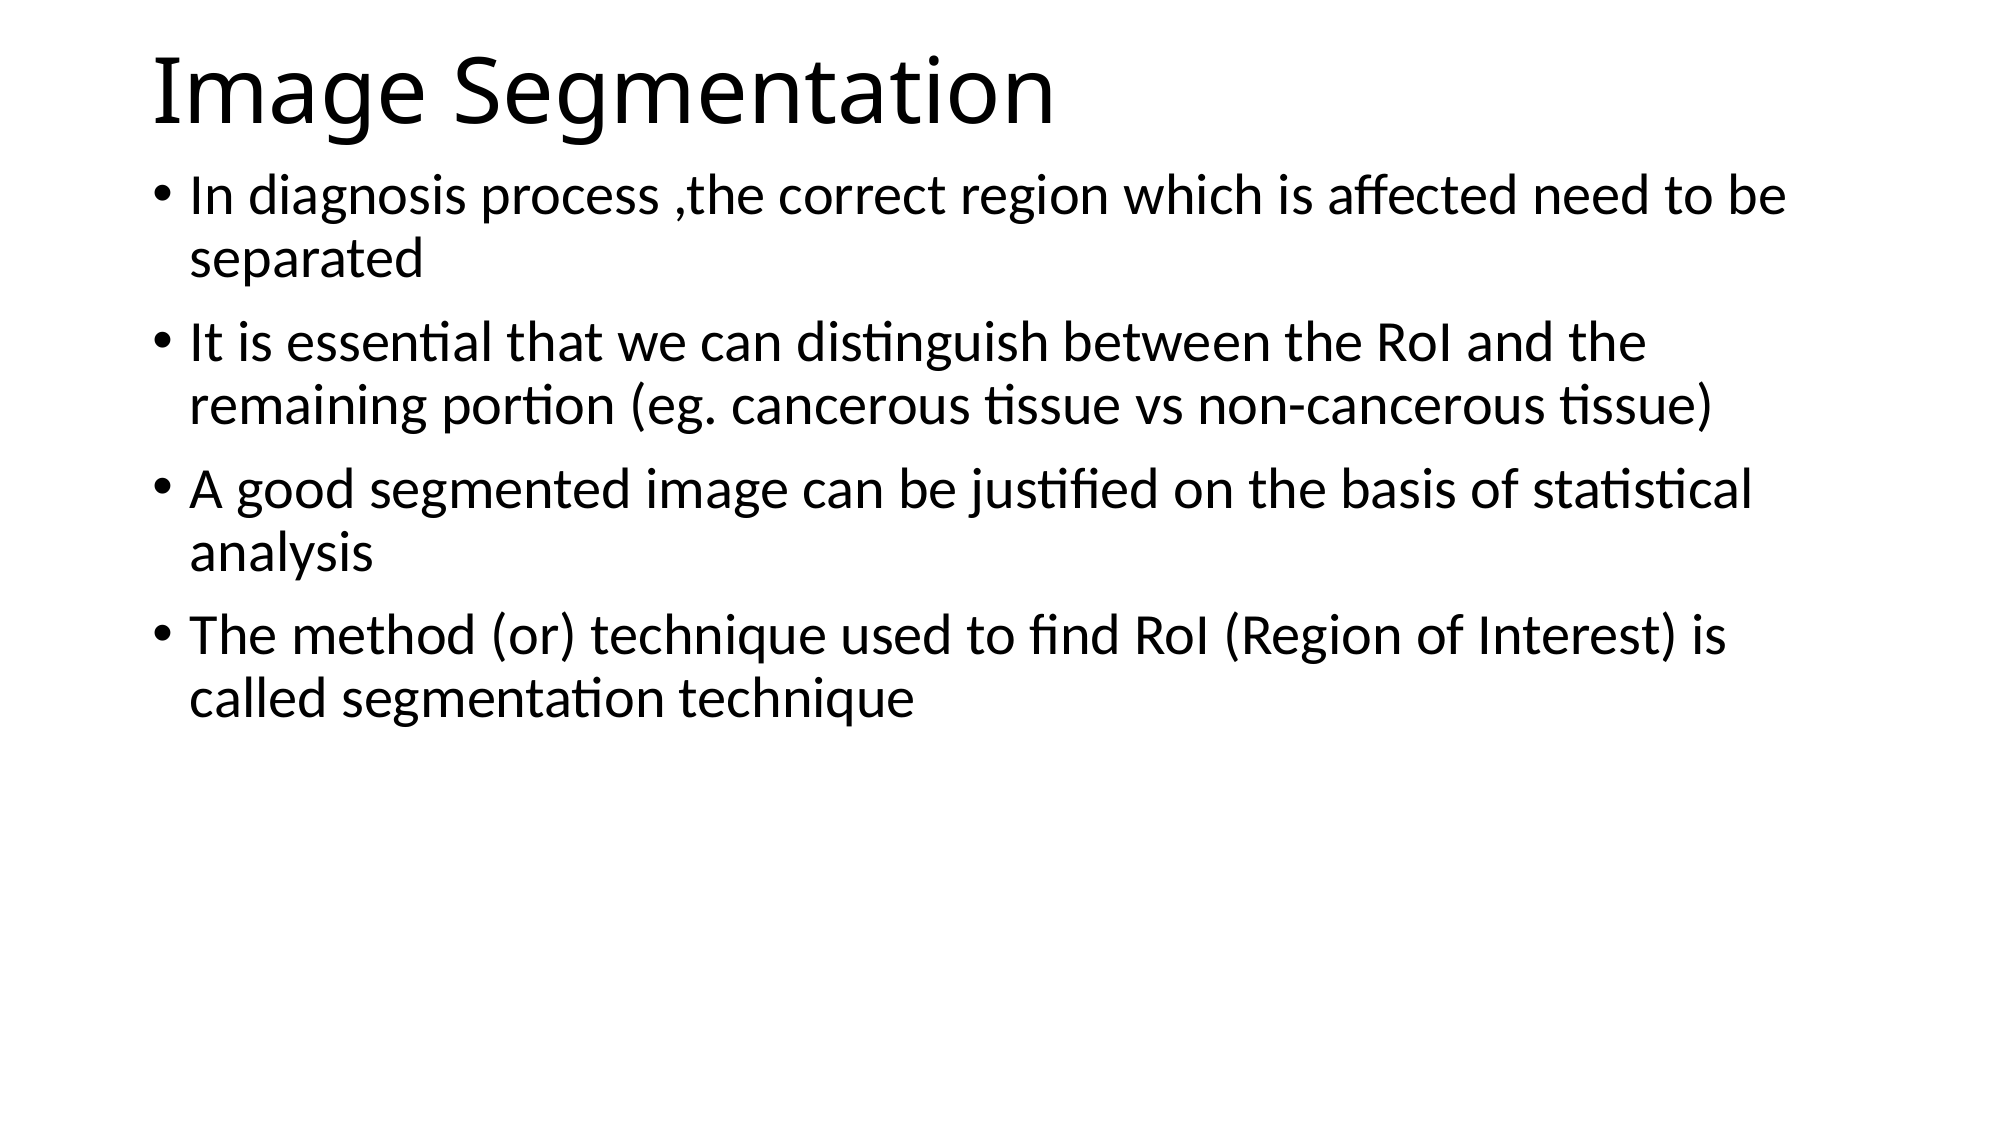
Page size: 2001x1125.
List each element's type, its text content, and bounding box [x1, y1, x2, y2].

title Image Segmentation [137, 30, 1863, 156]
list In diagnosis process ,the correct region which is affected need to be separated It is essential that we can distinguish between the RoI and the remaining portion (eg. cancerous tissue vs non-cancerous tissue) A good segmented image can be justified on the basis of statistical analysis The method (or) technique used to find RoI (Region of Interest) is called segmentation technique [137, 156, 1863, 1014]
